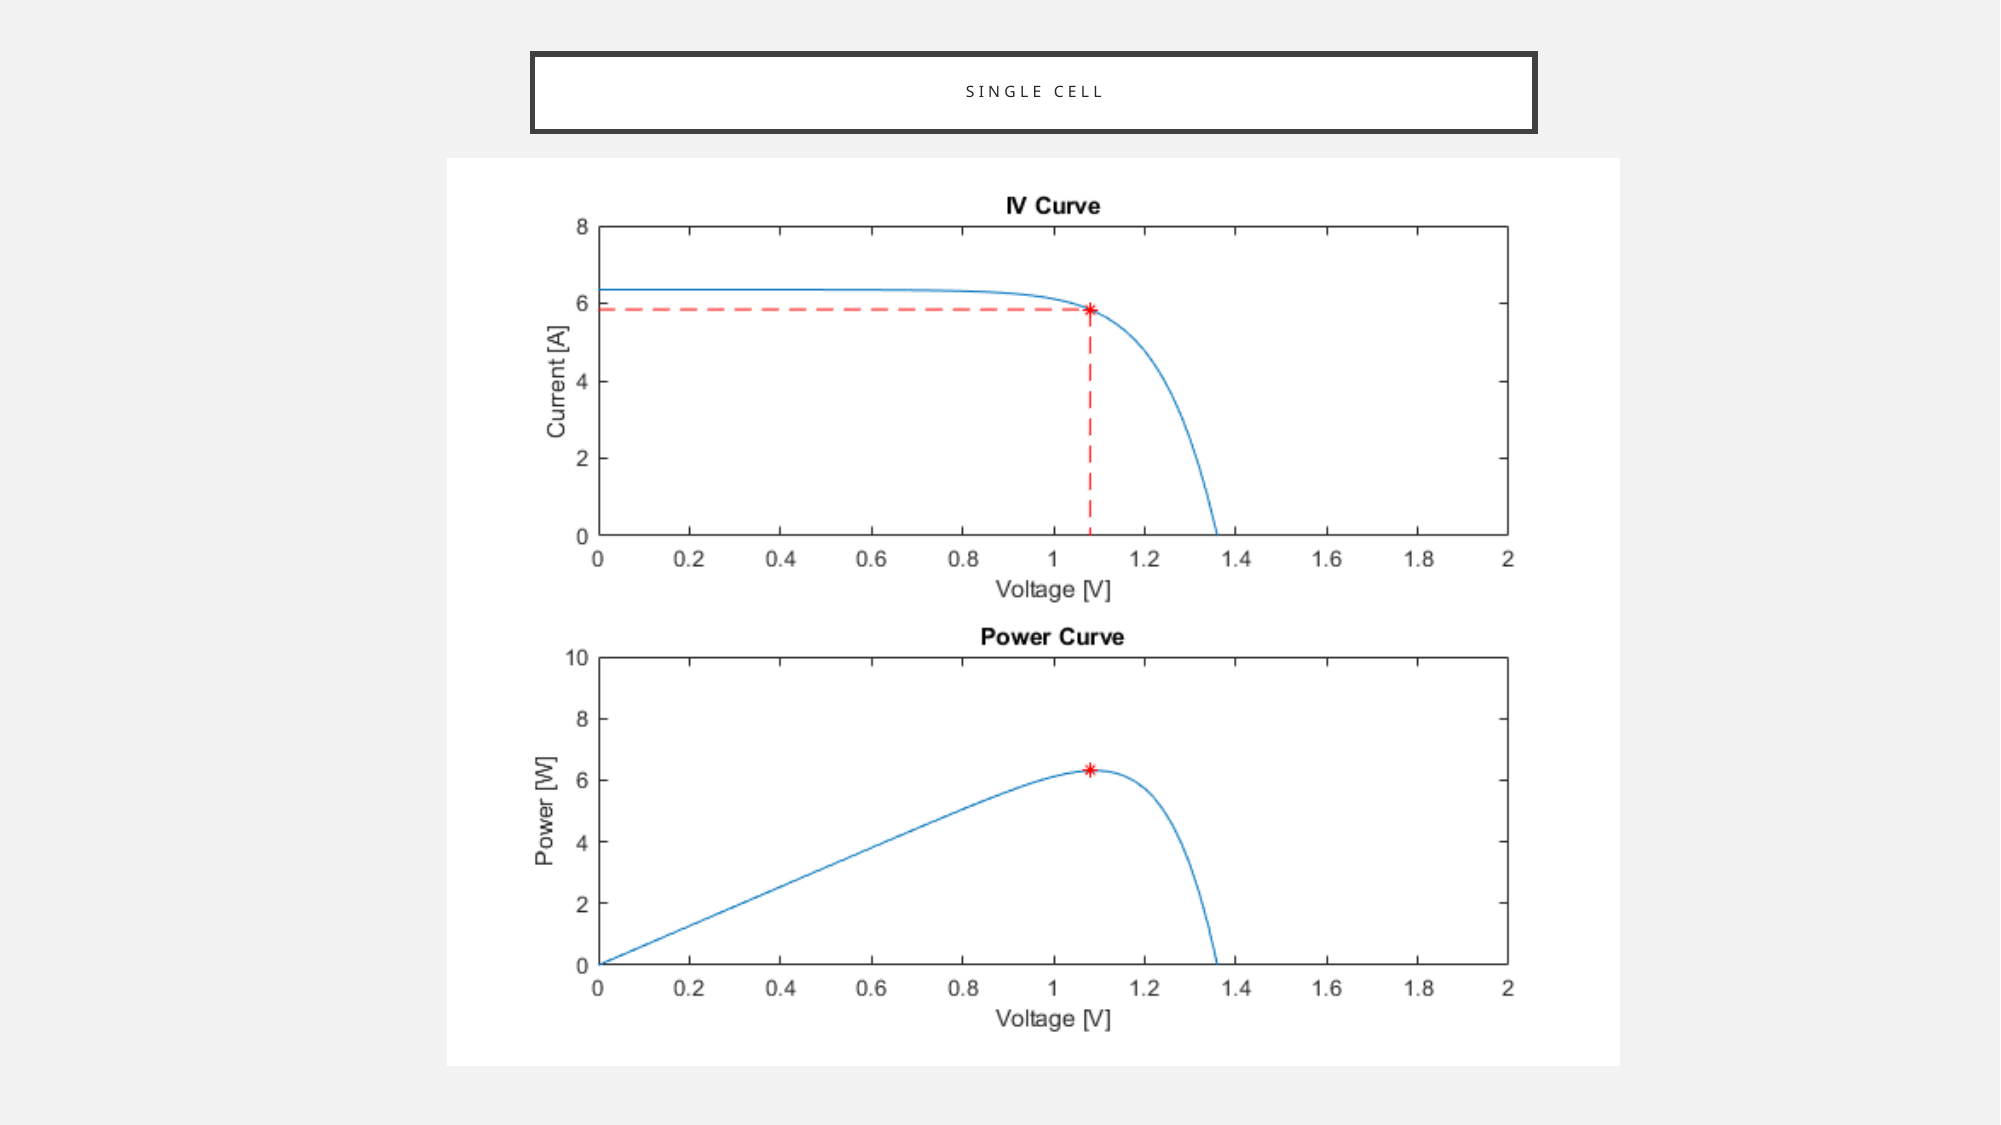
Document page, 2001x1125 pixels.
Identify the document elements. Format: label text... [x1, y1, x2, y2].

title single cell [530, 51, 1538, 134]
picture [447, 158, 1620, 1066]
